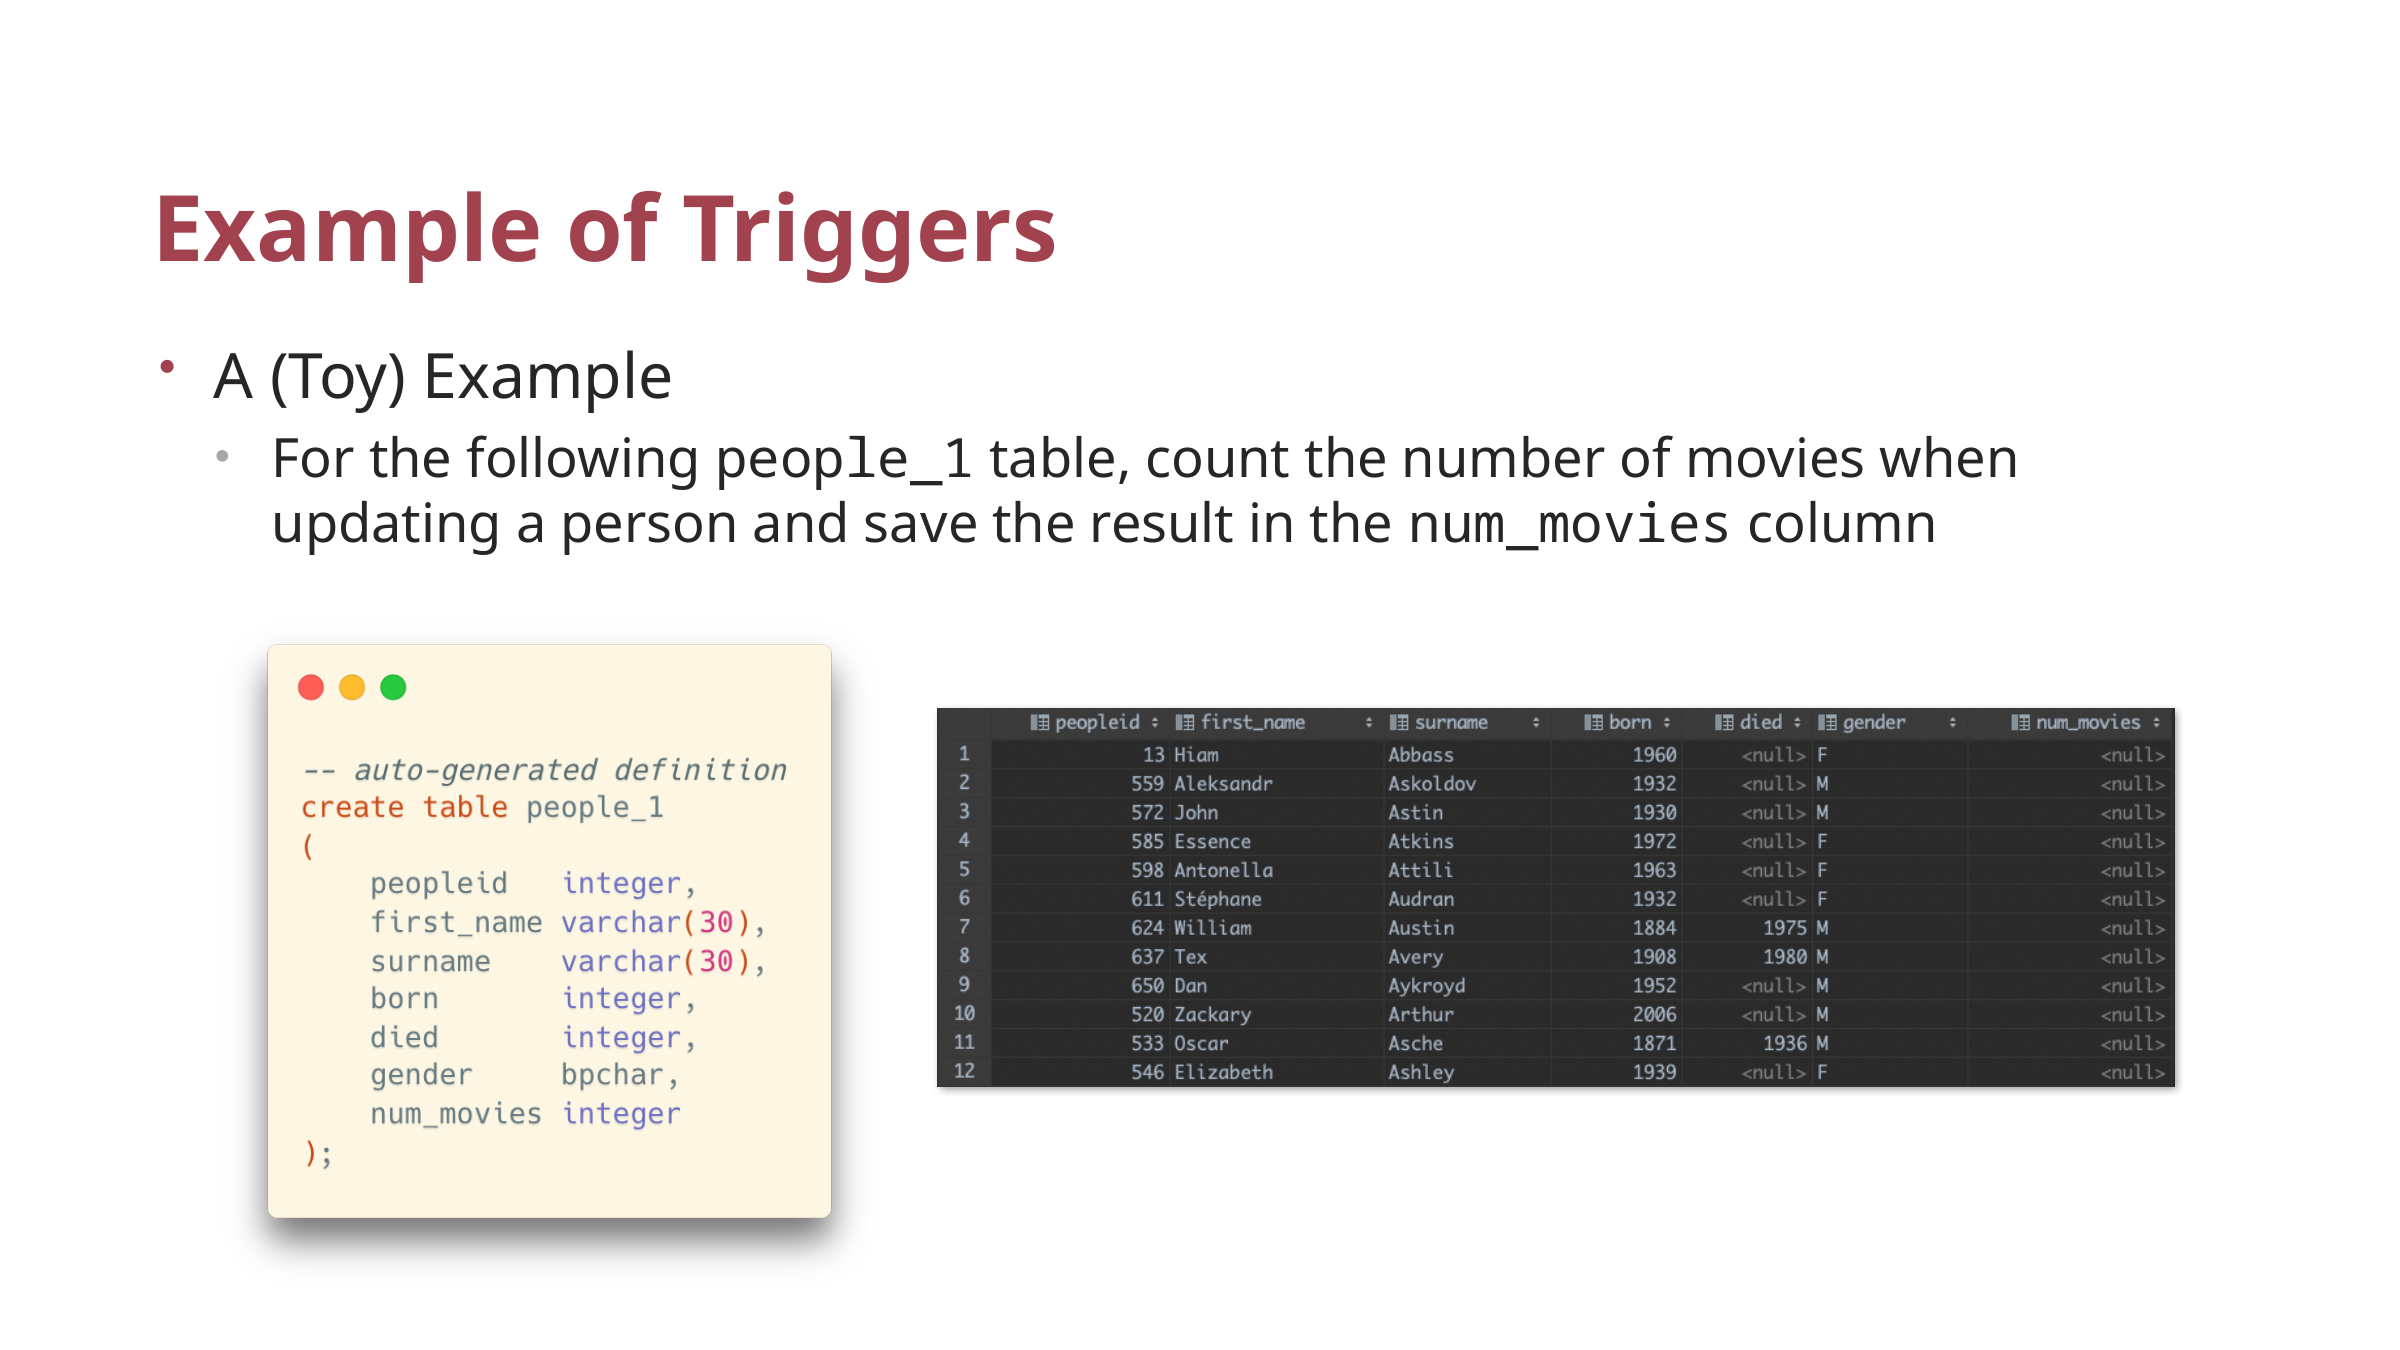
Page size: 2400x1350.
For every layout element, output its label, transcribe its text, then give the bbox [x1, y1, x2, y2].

picture [204, 567, 896, 1293]
picture [937, 708, 2176, 1087]
list A (Toy) Example For the following people_1 table, count the number of movies when updating a person and save the result in the num_movies column [137, 324, 2263, 1200]
title Example of Triggers [137, 54, 2263, 288]
